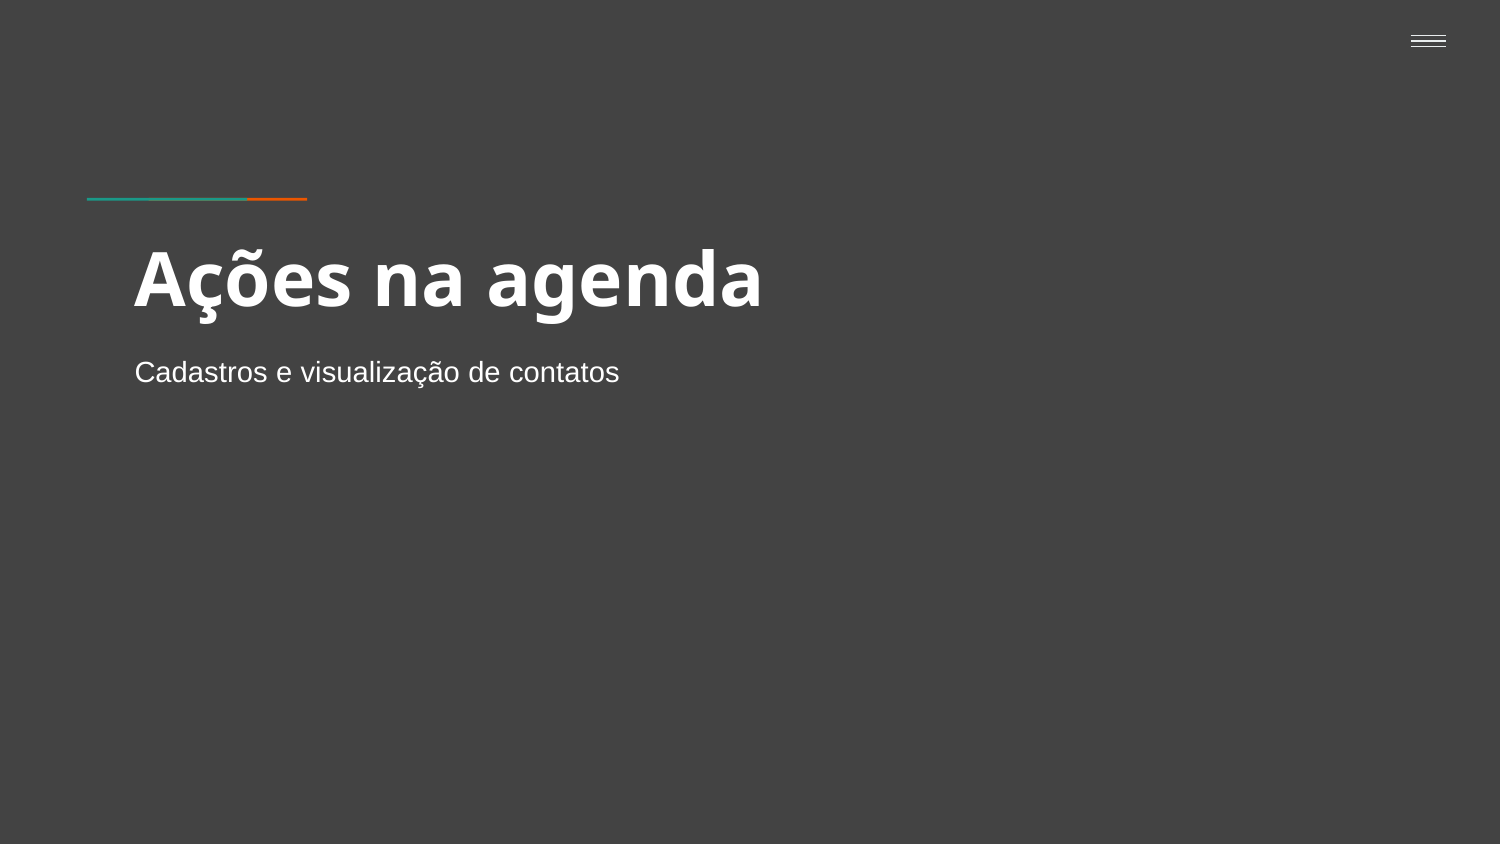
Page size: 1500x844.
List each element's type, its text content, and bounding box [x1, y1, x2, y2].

title Ações na agenda [119, 216, 1381, 466]
text_box Cadastros e visualização de contatos [119, 338, 745, 445]
